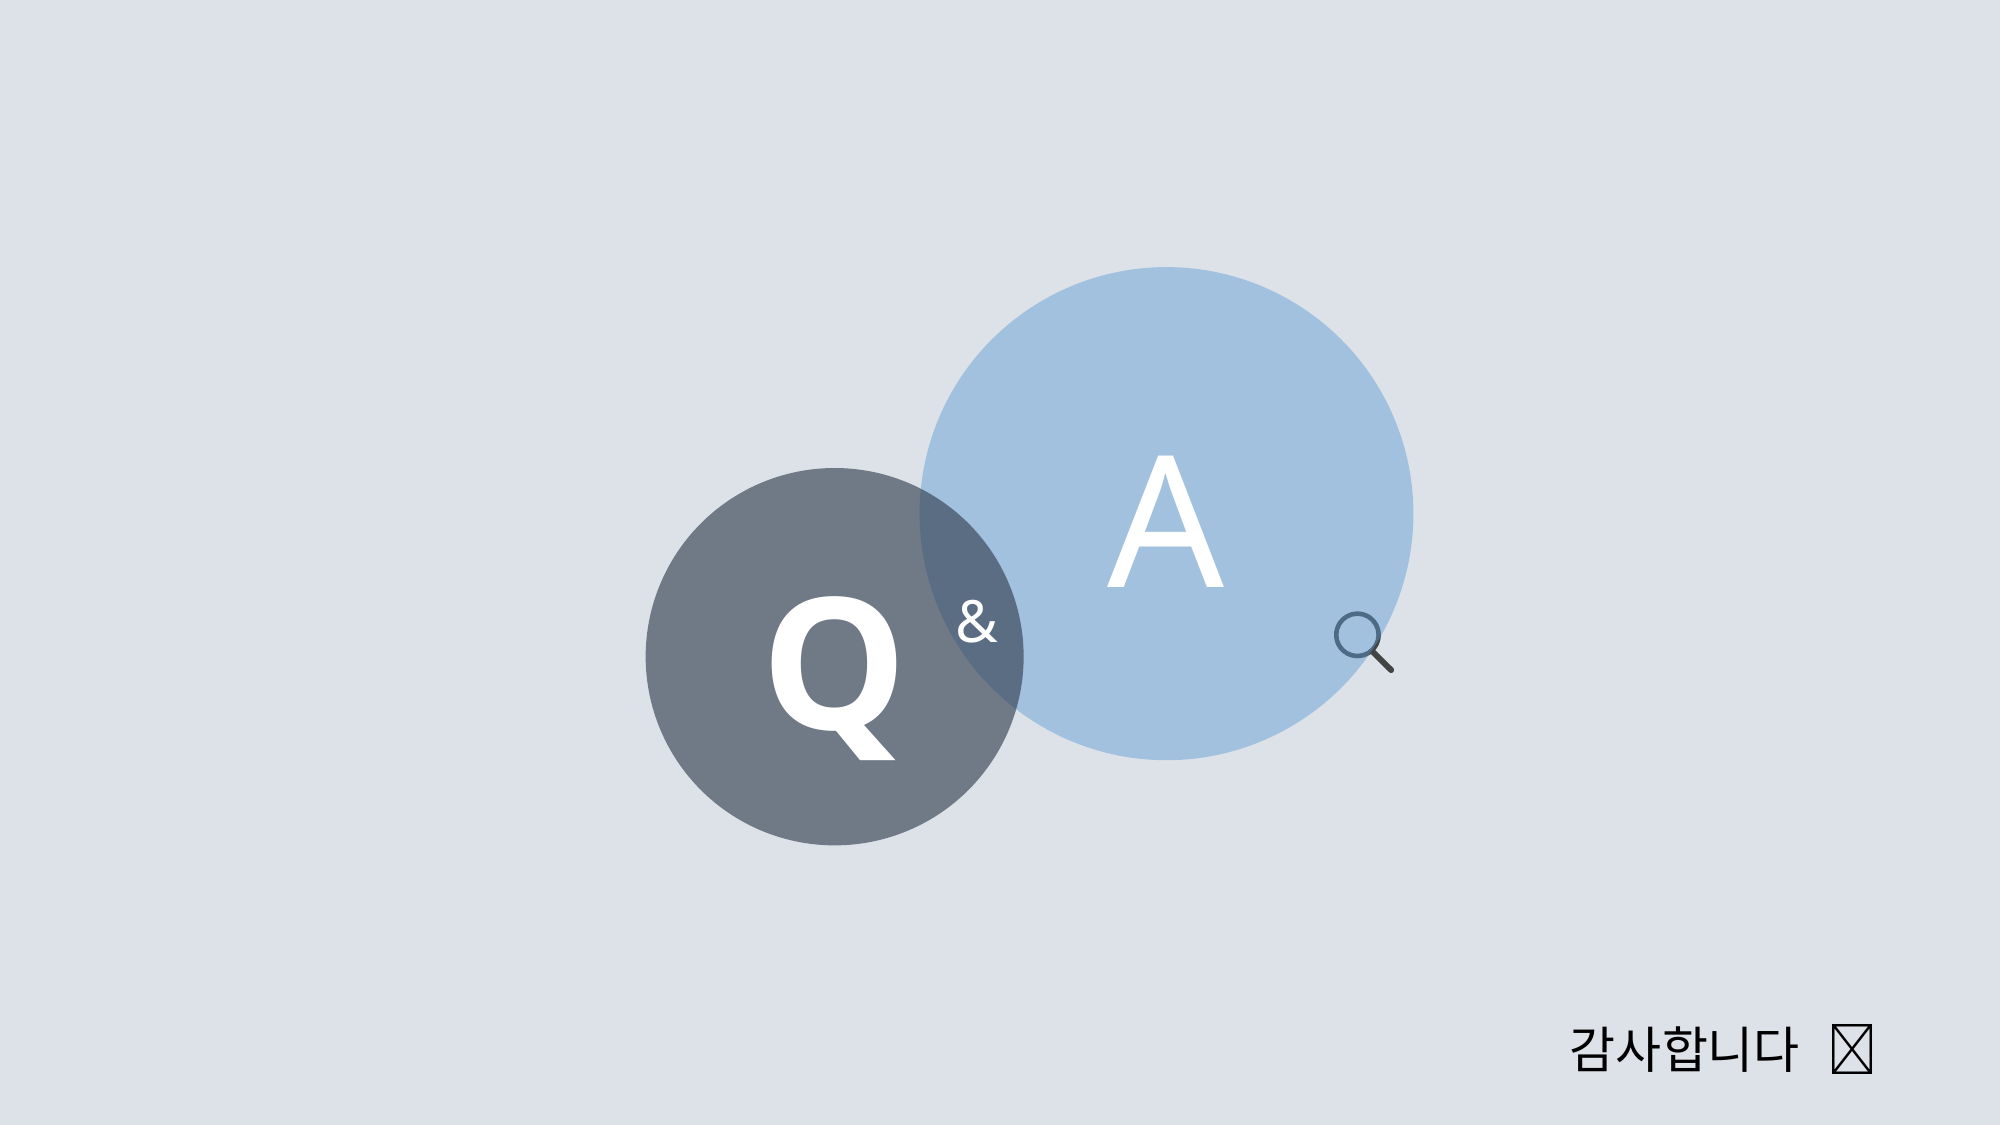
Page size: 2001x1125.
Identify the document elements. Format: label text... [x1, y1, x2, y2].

text_box & [940, 577, 1024, 662]
text_box 감사합니다  [1555, 1011, 1969, 1087]
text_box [1334, 611, 1385, 677]
text_box Q [644, 466, 1025, 847]
text_box A [920, 266, 1415, 762]
